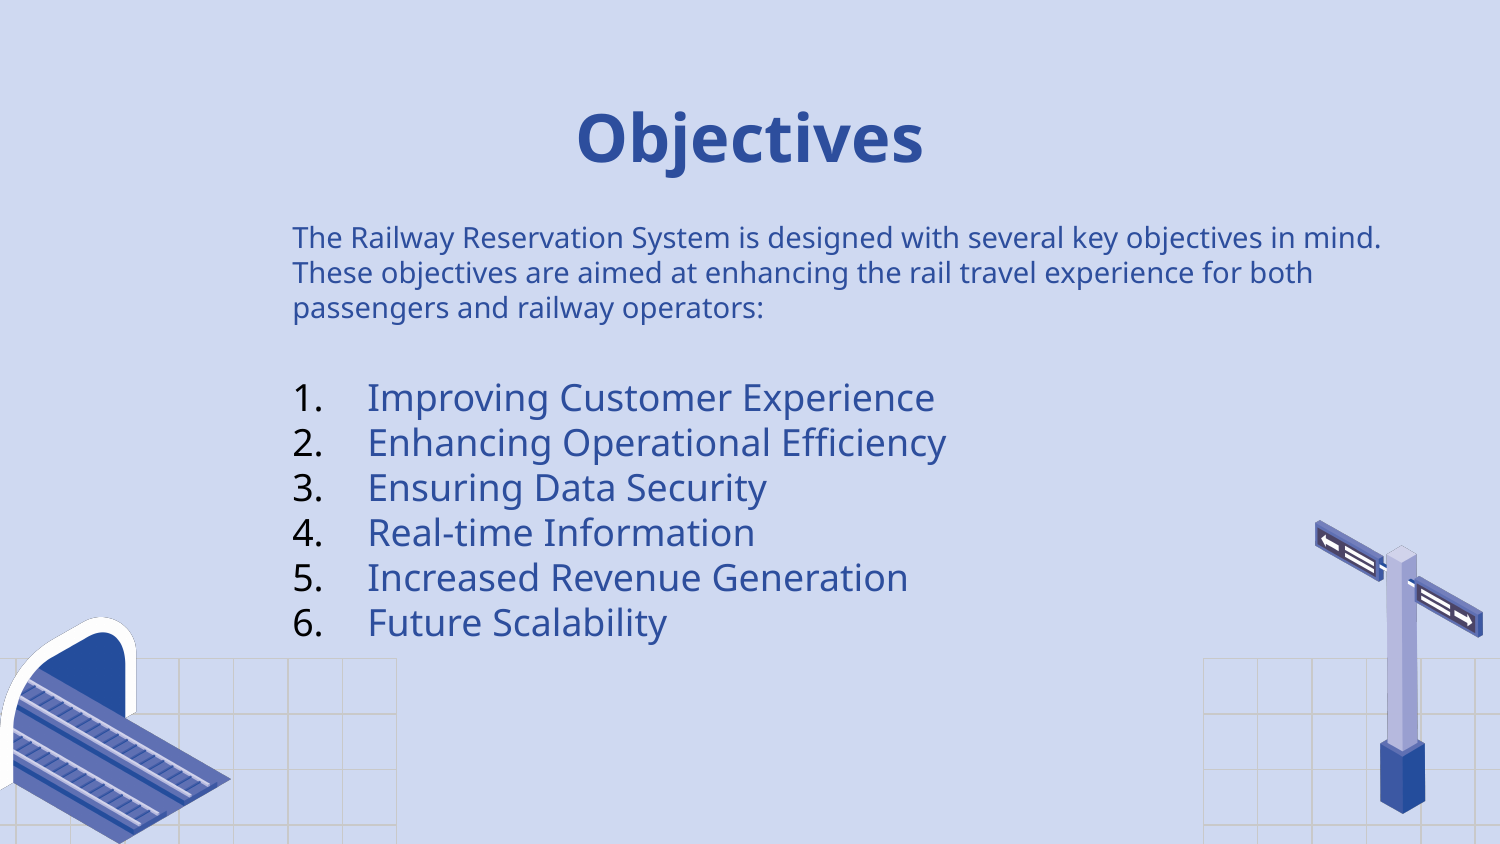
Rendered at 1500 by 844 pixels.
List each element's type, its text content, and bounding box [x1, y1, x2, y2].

title Objectives [118, 89, 1382, 184]
picture [1315, 520, 1484, 815]
picture [0, 616, 232, 844]
subtitle The Railway Reservation System is designed with several key objectives in mind. These objectives are aimed at enhancing the rail travel experience for both passengers and railway operators: Improving Customer Experience Enhancing Operational Efficiency Ensuring Data Security Real-time Information Increased Revenue Generation Future Scalability [277, 178, 1445, 736]
